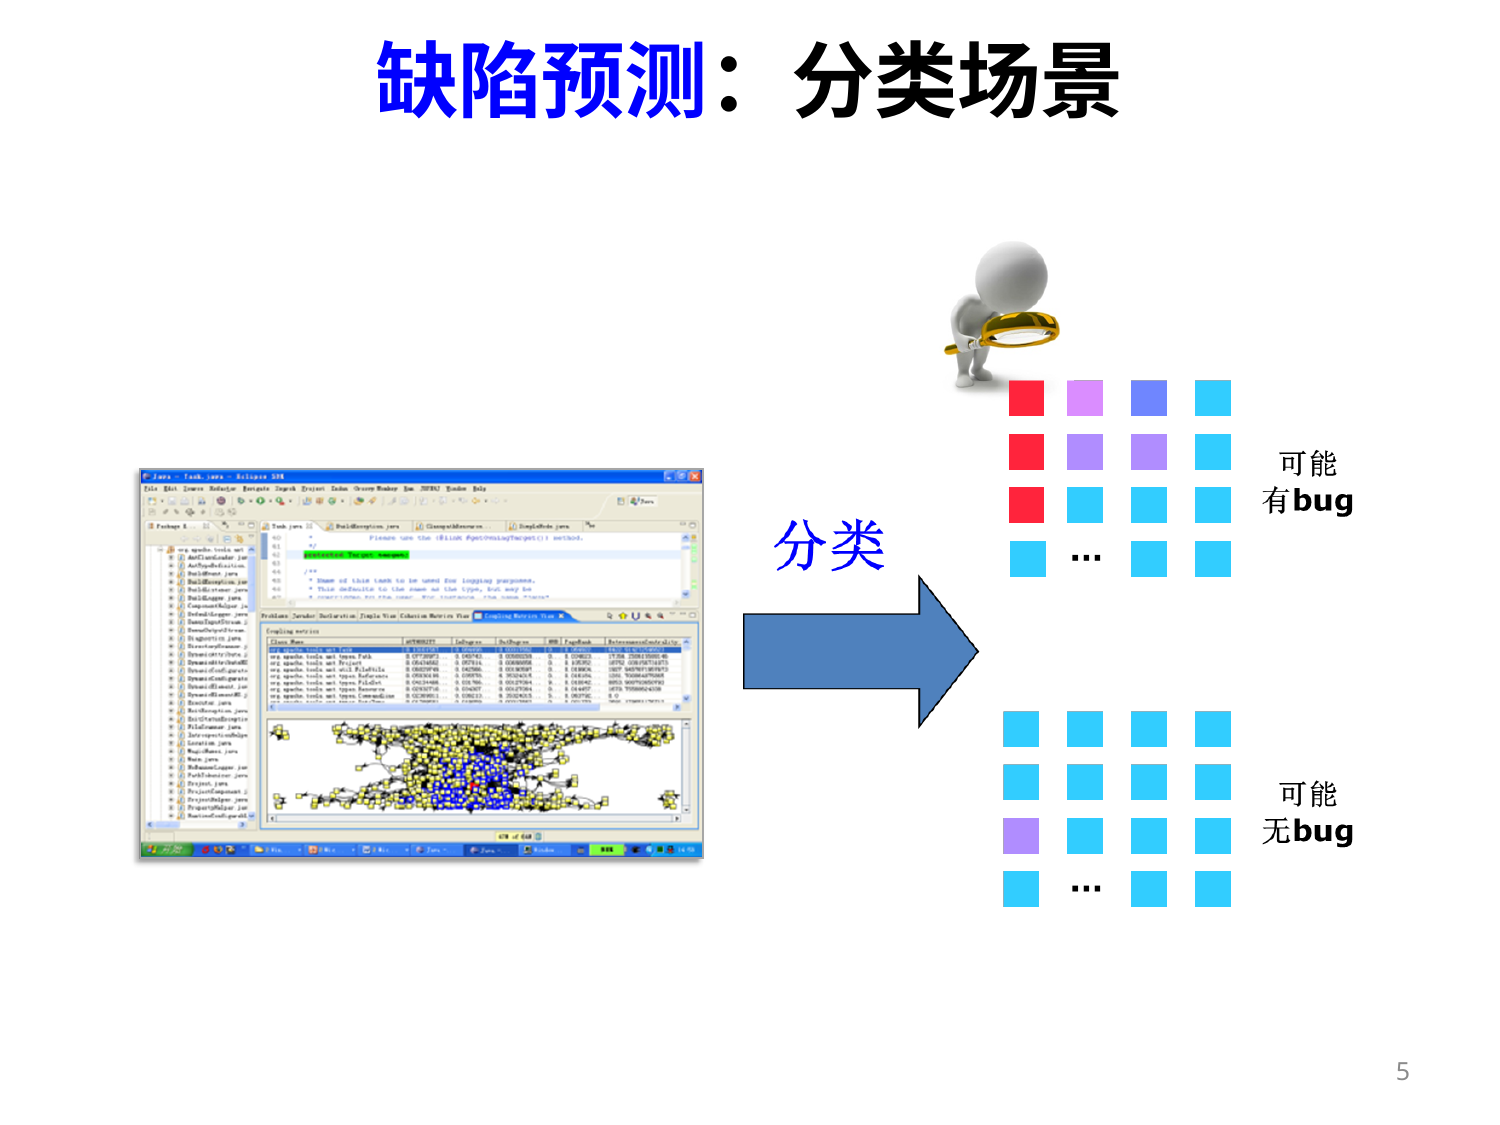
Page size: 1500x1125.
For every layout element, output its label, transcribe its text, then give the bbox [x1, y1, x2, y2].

slide_number 5 [1074, 1042, 1425, 1103]
text_box 缺陷预测：分类场景 [360, 21, 1140, 134]
picture [128, 224, 1372, 915]
